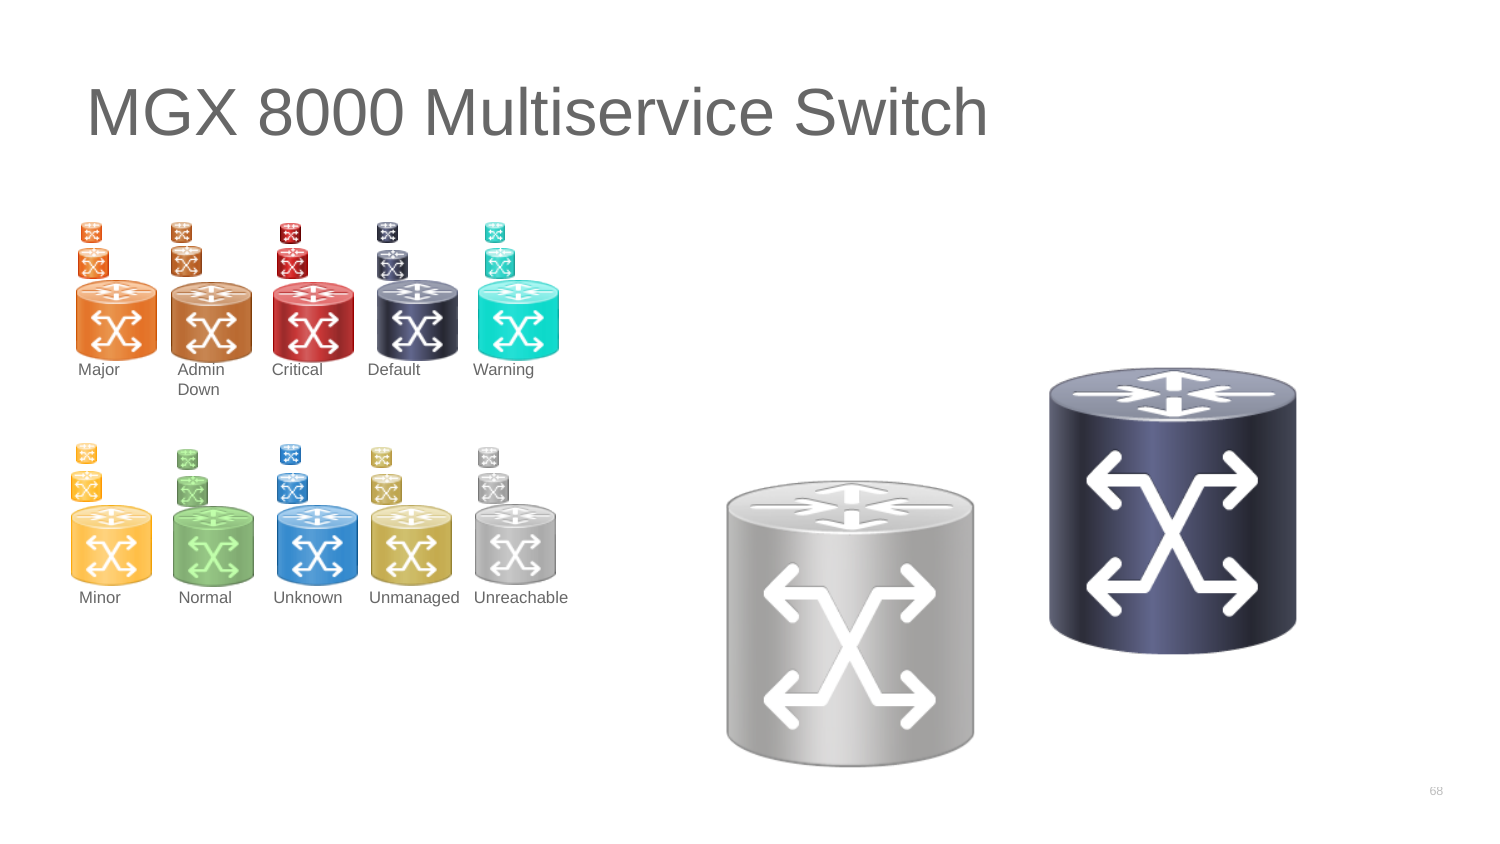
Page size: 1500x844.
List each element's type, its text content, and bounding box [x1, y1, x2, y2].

title MGX 8000 Multiservice Switch [71, 55, 1441, 176]
picture [277, 505, 358, 586]
picture [170, 282, 252, 363]
picture [170, 222, 192, 244]
picture [690, 350, 1334, 784]
picture [173, 475, 255, 588]
picture [71, 471, 102, 502]
picture [371, 474, 453, 586]
picture [377, 222, 398, 244]
picture [371, 447, 393, 468]
picture [176, 449, 198, 471]
picture [377, 250, 458, 361]
picture [71, 505, 153, 586]
picture [76, 280, 157, 361]
picture [280, 222, 302, 244]
picture [81, 222, 103, 244]
picture [76, 443, 97, 465]
picture [277, 247, 308, 279]
picture [478, 247, 559, 361]
picture [170, 246, 202, 278]
picture [280, 444, 302, 465]
picture [484, 222, 506, 244]
picture [78, 247, 109, 279]
picture [277, 473, 308, 504]
picture [273, 282, 355, 363]
picture [474, 473, 556, 585]
picture [478, 447, 499, 468]
